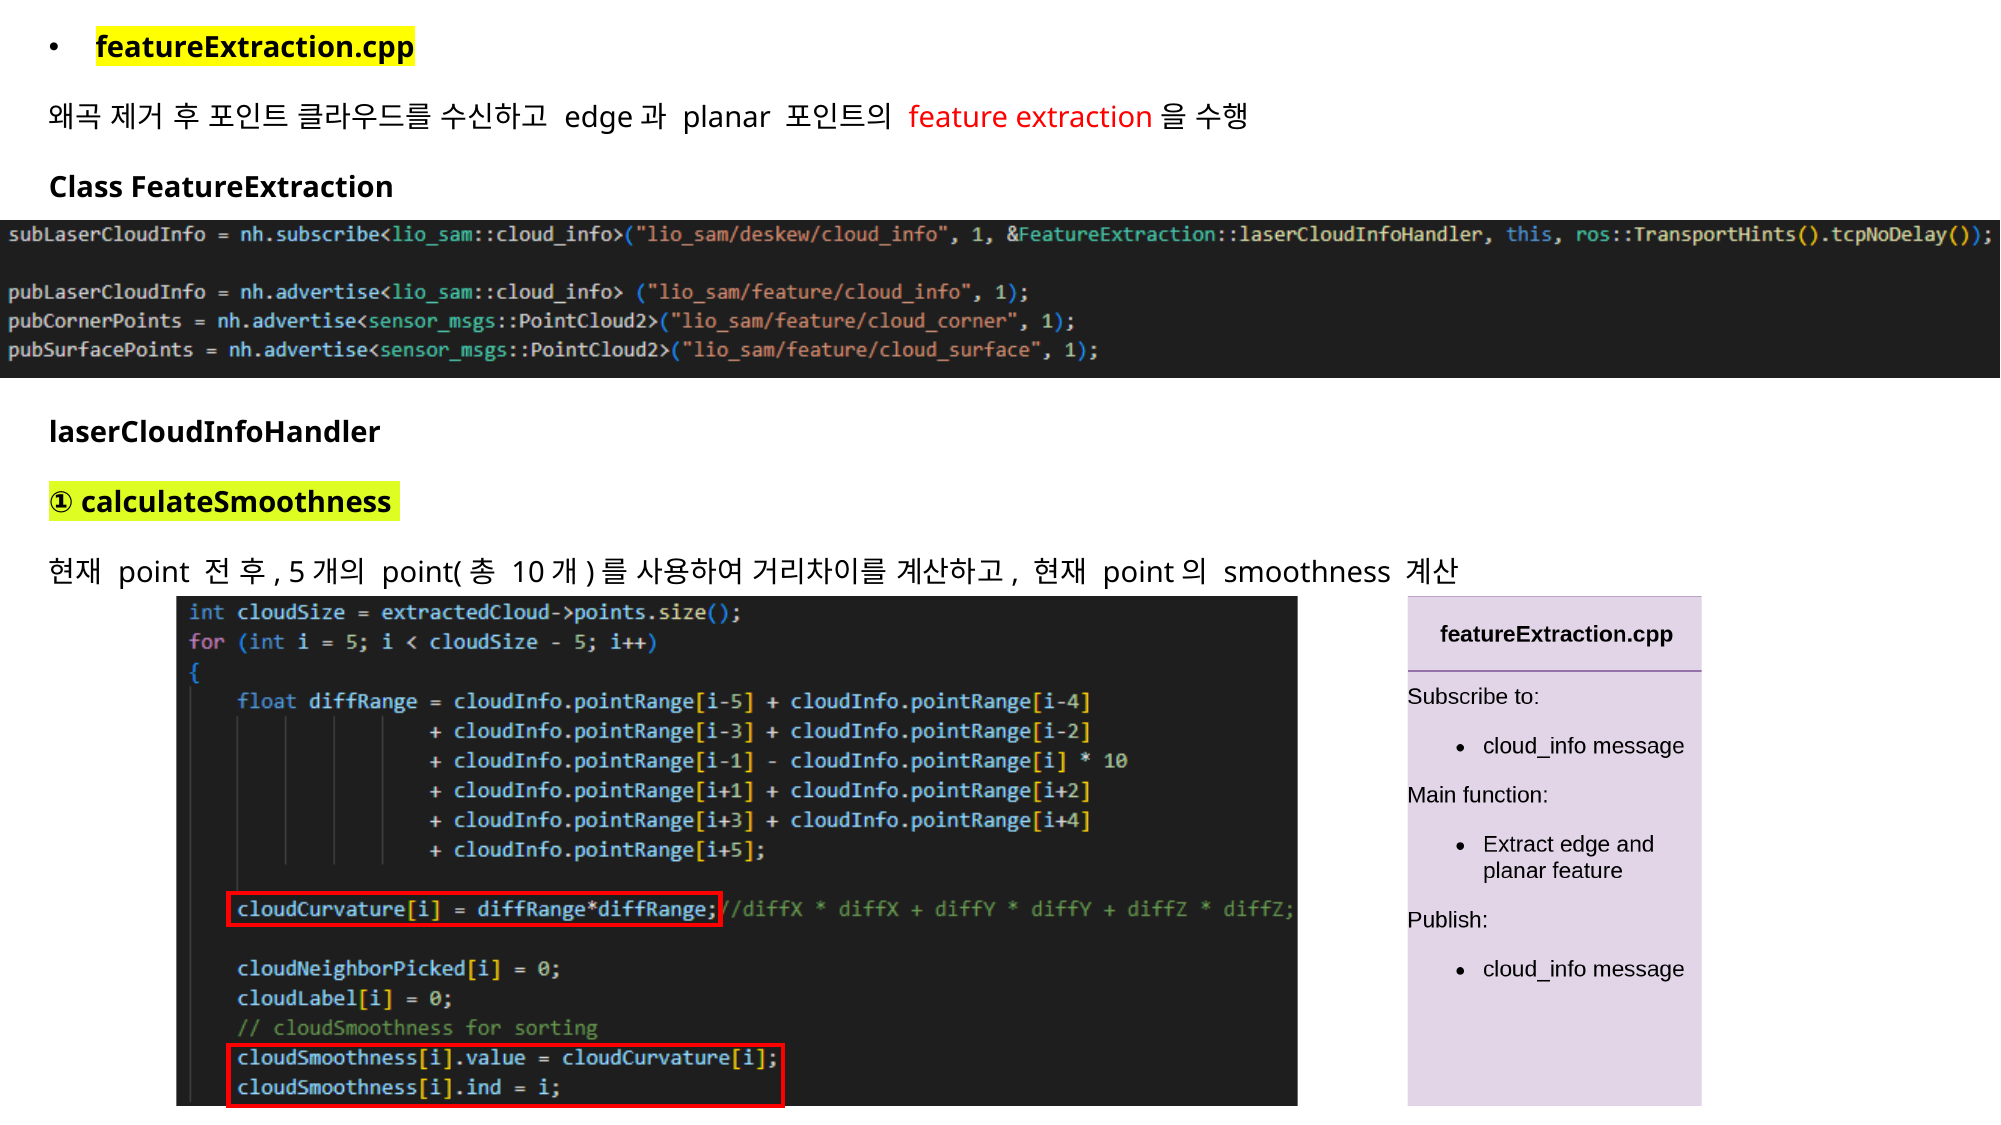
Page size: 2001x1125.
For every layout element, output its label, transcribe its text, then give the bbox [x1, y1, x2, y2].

picture [1407, 596, 1702, 1106]
text_box featureExtraction.cpp 왜곡 제거 후 포인트 클라우드를 수신하고 edge과 planar 포인트의 feature extraction을 수행 Class FeatureExtraction laserCloudInfoHandler ① calculateSmoothness 현재 point 전 후, 5개의 point(총 10개)를 사용하여 거리차이를 계산하고, 현재 point의 smoothness 계산 [33, 378, 1967, 563]
text_box featureExtraction.cpp 왜곡 제거 후 포인트 클라우드를 수신하고 edge과 planar 포인트의 feature extraction을 수행 Class FeatureExtraction laserCloudInfoHandler ① calculateSmoothness 현재 point 전 후, 5개의 point(총 10개)를 사용하여 거리차이를 계산하고, 현재 point의 smoothness 계산 [33, 18, 1967, 220]
picture [176, 596, 1298, 1106]
picture [0, 220, 2000, 378]
